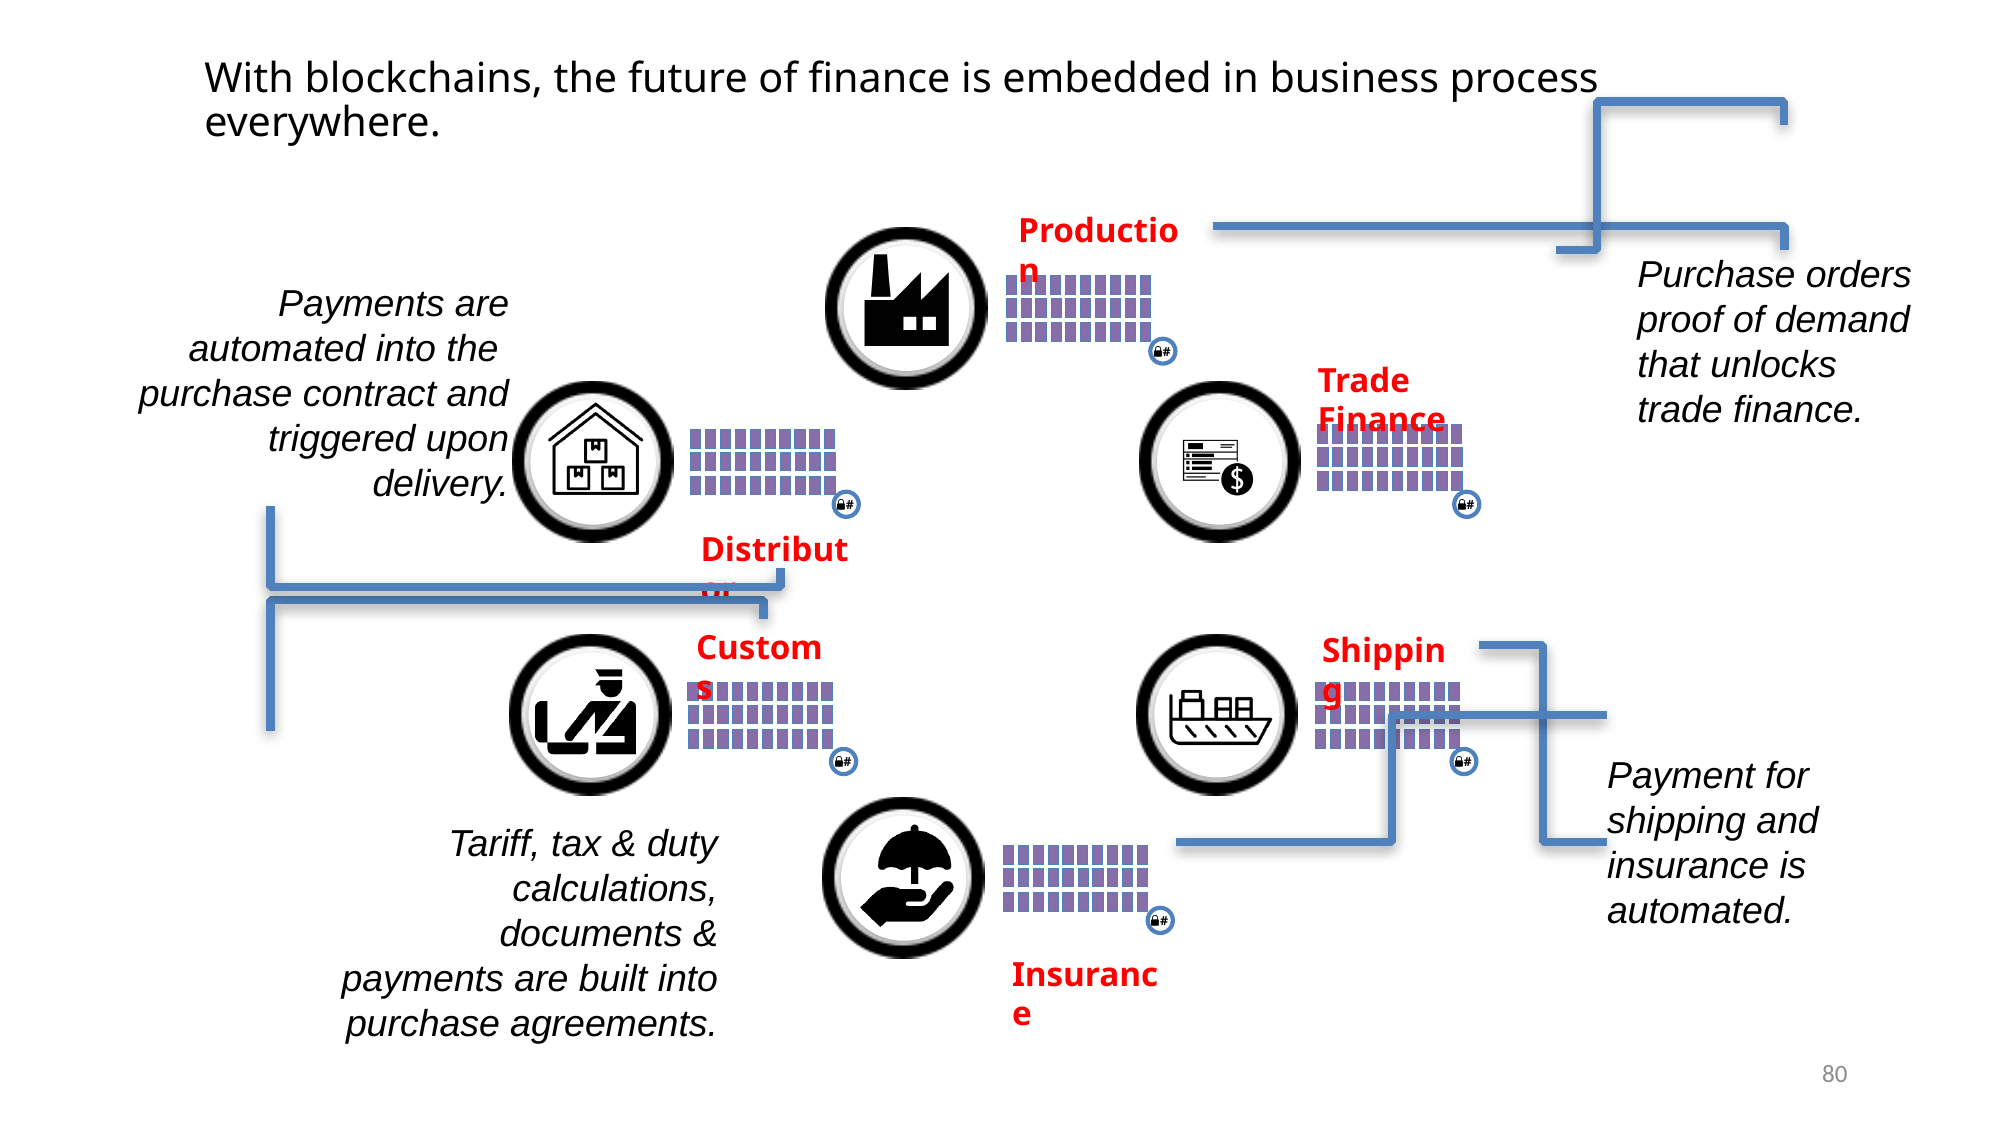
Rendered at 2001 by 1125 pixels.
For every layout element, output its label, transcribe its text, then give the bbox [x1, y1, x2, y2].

text_box Purchase orders proof of demand that unlocks trade finance. [1637, 250, 1932, 431]
text_box Payments are automated into the purchase contract and triggered upon delivery. [131, 279, 509, 505]
text_box [1078, 892, 1089, 912]
text_box [780, 476, 791, 495]
text_box [1095, 322, 1106, 342]
text_box Shipping [1307, 621, 1480, 716]
text_box [1377, 447, 1388, 467]
text_box [688, 714, 699, 724]
text_box [717, 714, 729, 724]
text_box [1137, 892, 1148, 912]
text_box [1451, 471, 1463, 491]
text_box [735, 476, 746, 495]
text_box [1122, 845, 1133, 865]
text_box [1051, 298, 1062, 318]
text_box [1092, 845, 1103, 865]
text_box [1077, 845, 1088, 865]
text_box [1407, 447, 1418, 467]
text_box [1330, 729, 1341, 749]
text_box [1315, 716, 1326, 724]
text_box [1150, 338, 1176, 364]
picture [1138, 381, 1301, 544]
picture [1151, 914, 1159, 926]
text_box [824, 476, 836, 495]
text_box [807, 714, 818, 724]
text_box [1451, 447, 1463, 467]
text_box [747, 714, 758, 724]
text_box [1332, 471, 1343, 491]
text_box [1407, 471, 1418, 491]
text_box [750, 429, 761, 449]
text_box [703, 729, 714, 749]
text_box [1080, 322, 1091, 342]
text_box [824, 429, 835, 449]
text_box [795, 476, 806, 495]
text_box [1392, 471, 1403, 491]
text_box [732, 729, 743, 749]
text_box [705, 452, 716, 471]
text_box [1362, 447, 1373, 467]
text_box [762, 714, 773, 724]
text_box [690, 429, 701, 449]
text_box [834, 491, 859, 517]
picture [1458, 498, 1466, 510]
text_box [1062, 868, 1074, 887]
text_box [780, 452, 791, 471]
text_box [1422, 471, 1433, 491]
text_box [1330, 716, 1341, 724]
text_box [1122, 892, 1133, 912]
text_box [1048, 845, 1059, 865]
text_box # [1466, 497, 1474, 512]
text_box [1095, 298, 1106, 318]
text_box [690, 452, 701, 471]
text_box [1065, 322, 1076, 342]
text_box [1065, 298, 1076, 318]
text_box [1003, 868, 1014, 887]
text_box [779, 429, 791, 449]
text_box [792, 729, 803, 749]
text_box [688, 729, 699, 749]
text_box [1404, 729, 1415, 749]
text_box [1048, 892, 1059, 912]
text_box [1021, 322, 1032, 342]
text_box [1449, 729, 1460, 749]
text_box [1107, 845, 1118, 865]
text_box [1345, 729, 1356, 749]
text_box Trade Finance [1302, 351, 1557, 446]
text_box [705, 476, 716, 495]
text_box [765, 476, 776, 495]
text_box [1148, 907, 1173, 934]
text_box [1062, 845, 1074, 865]
text_box [1422, 447, 1433, 467]
text_box [1454, 491, 1480, 517]
text_box [831, 748, 857, 775]
text_box [822, 714, 833, 724]
text_box [809, 476, 821, 495]
text_box [1048, 868, 1059, 887]
text_box [750, 476, 761, 495]
text_box [1359, 716, 1370, 724]
text_box # [845, 497, 854, 512]
text_box [1006, 322, 1017, 342]
text_box [795, 452, 806, 471]
text_box [1018, 845, 1029, 865]
text_box [1033, 868, 1044, 887]
text_box [1140, 322, 1151, 342]
text_box [777, 729, 788, 749]
text_box [717, 729, 729, 749]
text_box Customs [681, 619, 846, 714]
text_box [732, 714, 743, 724]
picture [834, 756, 843, 767]
text_box [1347, 471, 1358, 491]
text_box [1006, 298, 1017, 318]
text_box [807, 729, 818, 749]
text_box [1125, 298, 1136, 318]
text_box [1080, 298, 1091, 318]
text_box [1018, 868, 1029, 887]
picture [1455, 756, 1463, 767]
text_box # [1160, 913, 1168, 928]
text_box [1392, 447, 1403, 467]
picture [825, 227, 988, 390]
text_box [1436, 447, 1448, 467]
text_box [1452, 748, 1477, 775]
picture [509, 634, 672, 797]
text_box [1051, 322, 1062, 342]
text_box [1062, 892, 1074, 912]
text_box [792, 714, 803, 724]
text_box [1377, 471, 1388, 491]
text_box With blockchains, the future of finance is embedded in business process everywhere. [189, 48, 1833, 154]
text_box [1434, 729, 1445, 749]
picture [1135, 634, 1299, 797]
text_box Distributor [685, 520, 875, 615]
text_box [720, 452, 731, 471]
text_box [1140, 298, 1151, 318]
text_box [1107, 892, 1118, 912]
text_box [1332, 447, 1343, 467]
text_box [1122, 868, 1133, 887]
text_box # [1463, 754, 1472, 769]
text_box [1110, 322, 1121, 342]
picture [822, 797, 985, 960]
text_box [809, 429, 820, 449]
text_box [750, 452, 761, 471]
text_box [1003, 892, 1014, 912]
text_box [1033, 845, 1044, 865]
text_box Tariff, tax & duty calculations, documents & payments are built into purchase agreements. [340, 819, 719, 1045]
text_box [762, 729, 773, 749]
text_box # [843, 754, 851, 769]
picture [837, 498, 845, 510]
text_box [1092, 868, 1104, 887]
text_box [1110, 298, 1121, 318]
text_box [824, 452, 836, 471]
text_box [1021, 298, 1032, 318]
text_box Insurance [997, 945, 1177, 1040]
text_box [1125, 322, 1136, 342]
text_box [1137, 845, 1148, 865]
text_box [1419, 729, 1430, 749]
text_box [703, 714, 714, 724]
text_box [1317, 471, 1329, 491]
text_box [1018, 892, 1029, 912]
text_box [1374, 729, 1385, 749]
text_box [690, 476, 701, 495]
text_box Production [1003, 202, 1213, 297]
text_box [735, 452, 746, 471]
text_box 80 [1412, 1042, 1863, 1103]
text_box [1436, 471, 1448, 491]
text_box [1374, 716, 1385, 724]
text_box [1107, 868, 1118, 887]
text_box [1035, 298, 1047, 318]
picture [512, 381, 675, 544]
text_box [765, 429, 776, 449]
text_box [765, 452, 776, 471]
text_box [794, 429, 806, 449]
text_box # [1162, 344, 1170, 359]
text_box [1317, 447, 1329, 467]
text_box [809, 452, 821, 471]
text_box [1033, 892, 1044, 912]
text_box [1359, 729, 1370, 749]
text_box [720, 429, 731, 449]
text_box [747, 729, 758, 749]
text_box [1345, 716, 1356, 724]
text_box [1035, 322, 1047, 342]
text_box [1003, 845, 1014, 865]
text_box [1092, 892, 1104, 912]
text_box [735, 429, 746, 449]
text_box [1362, 471, 1373, 491]
text_box [1078, 868, 1089, 887]
text_box [822, 729, 833, 749]
text_box [1137, 868, 1148, 887]
text_box [1315, 729, 1326, 749]
text_box [1347, 447, 1358, 467]
text_box [720, 476, 731, 495]
picture [1154, 345, 1162, 357]
text_box [777, 714, 788, 724]
text_box [705, 429, 716, 449]
text_box Payment for shipping and insurance is automated. [1607, 751, 1901, 932]
